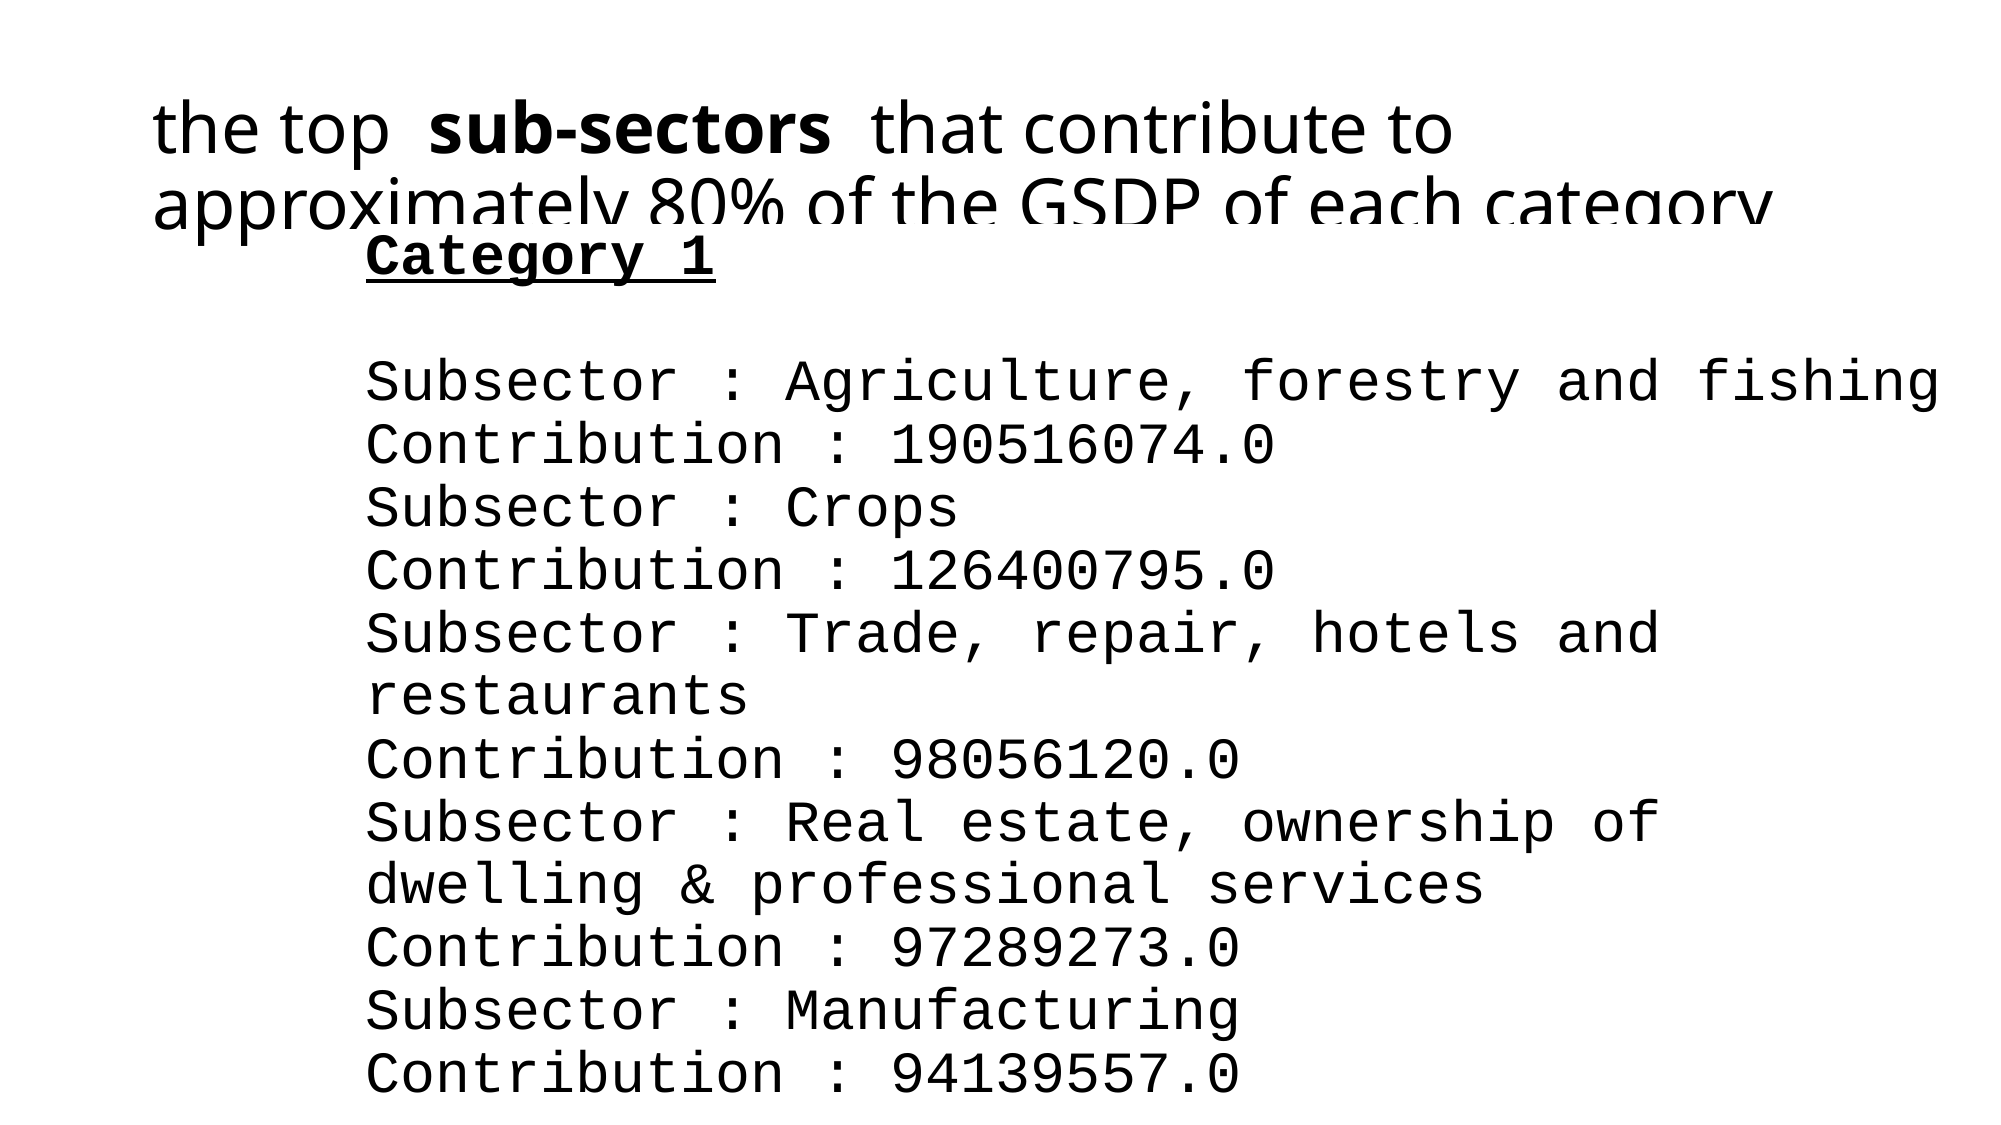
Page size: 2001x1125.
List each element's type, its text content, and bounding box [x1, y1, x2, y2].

title the top sub-sectors that contribute to approximately 80% of the GSDP of each category [137, 59, 1863, 278]
list Category 1 Subsector : Agriculture, forestry and fishing Contribution : 190516074.0 Subsector : Crops Contribution : 126400795.0 Subsector : Trade, repair, hotels and restaurants Contribution : 98056120.0 Subsector : Real estate, ownership of dwelling & professional services Contribution : 97289273.0 Subsector : Manufacturing Contribution : 94139557.0 [365, 224, 1949, 1125]
